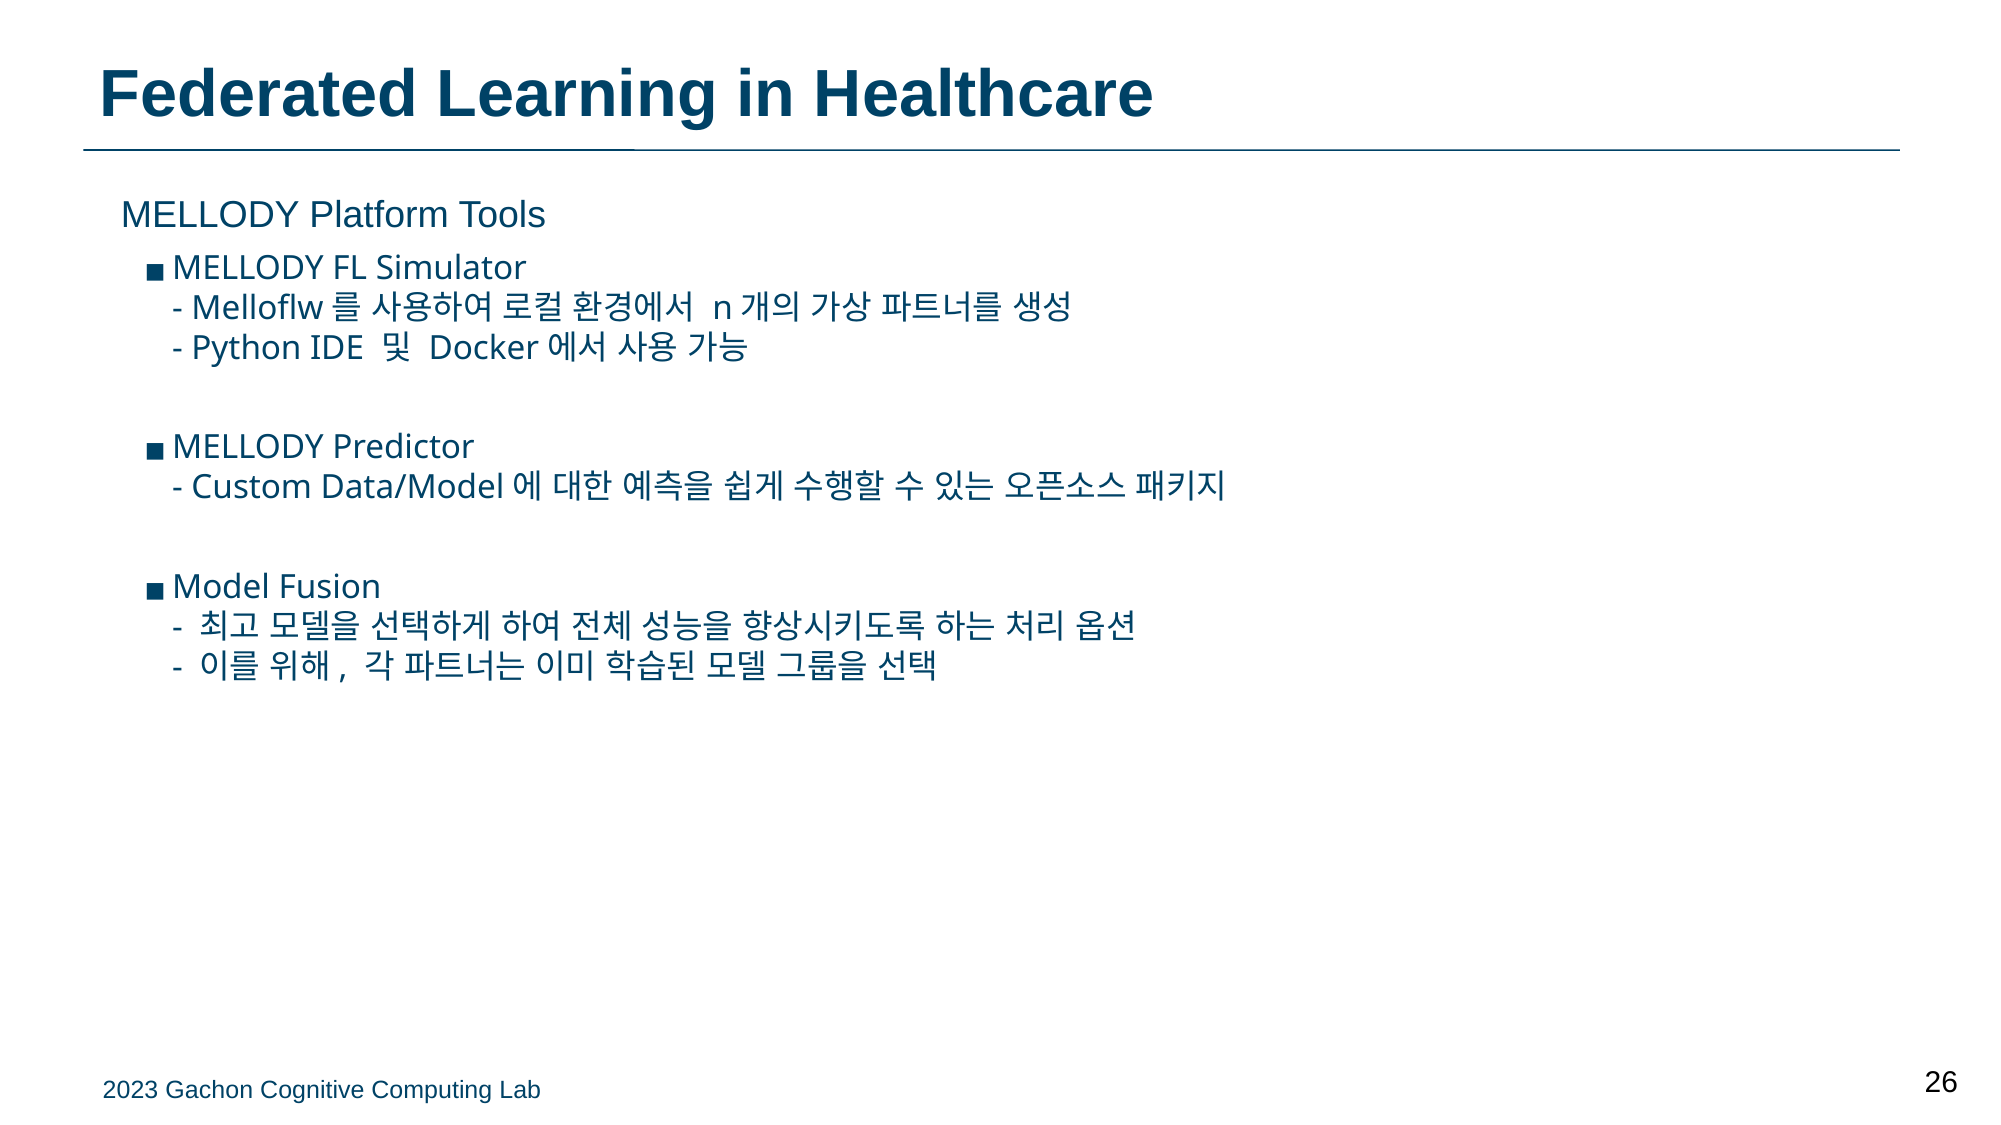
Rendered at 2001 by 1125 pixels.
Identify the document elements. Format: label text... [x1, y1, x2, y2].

text_box 26 [1839, 1055, 1973, 1101]
text_box MELLODY FL Simulator - Melloflw를 사용하여 로컬 환경에서 n개의 가상 파트너를 생성 - Python IDE 및 Docker에서 사용 가능 MELLODY Predictor - Custom Data/Model에 대한 예측을 쉽게 수행할 수 있는 오픈소스 패키지 Model Fusion - 최고 모델을 선택하게 하여 전체 성능을 향상시키도록 하는 처리 옵션 - 이를 위해, 각 파트너는 이미 학습된 모델 그룹을 선택 [106, 238, 1748, 743]
title Federated Learning in Healthcare [99, 54, 1900, 125]
text_box MELLODY Platform Tools [106, 182, 1919, 253]
